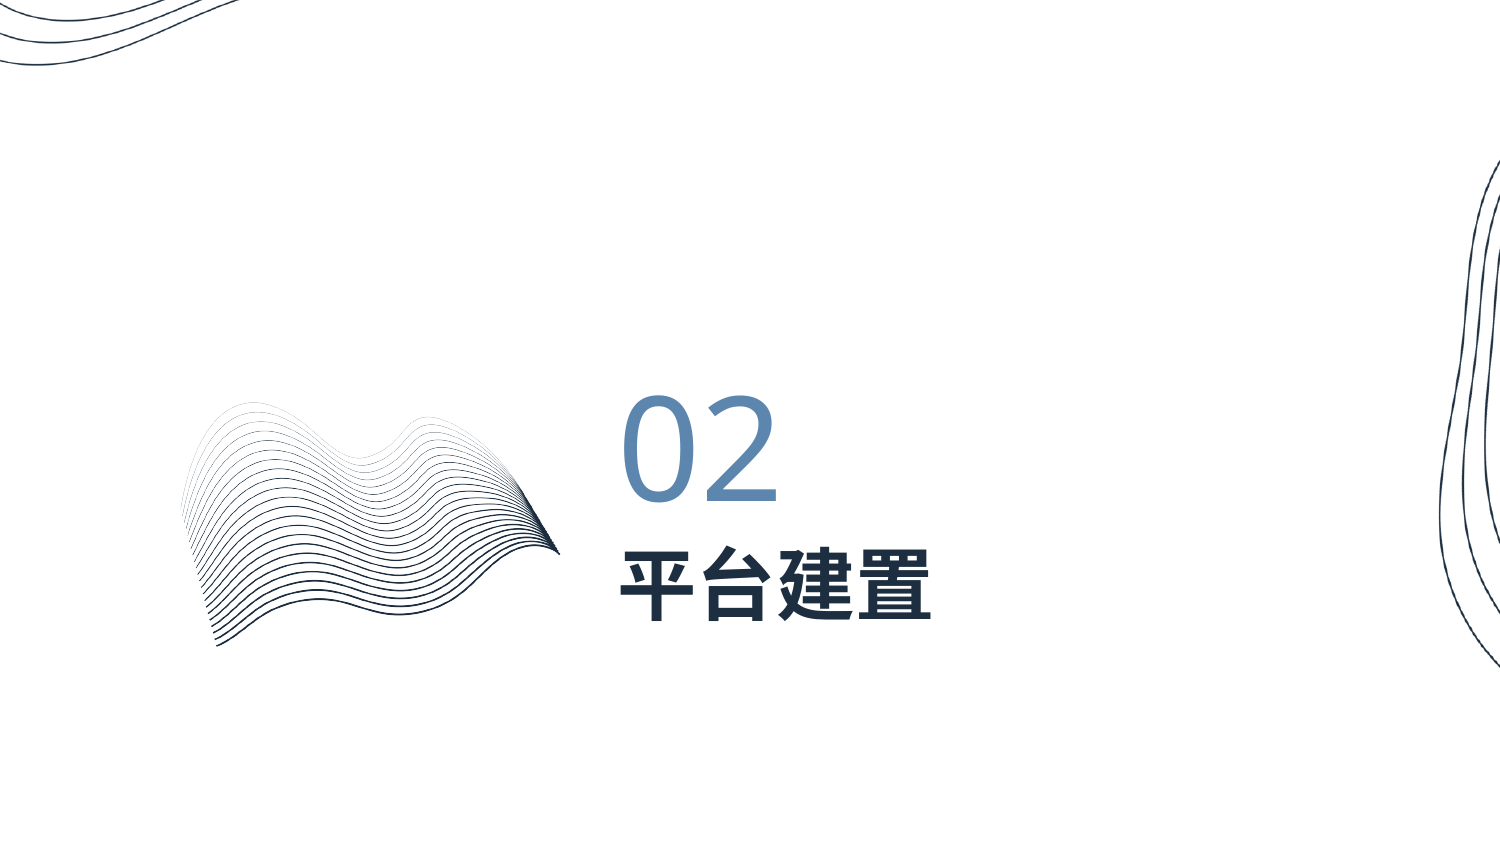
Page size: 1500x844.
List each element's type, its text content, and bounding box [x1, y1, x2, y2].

title 02 [602, 380, 873, 546]
picture [0, 0, 402, 148]
picture [1371, 125, 1500, 694]
title 平台建置 [602, 520, 1308, 746]
picture [116, 320, 589, 771]
